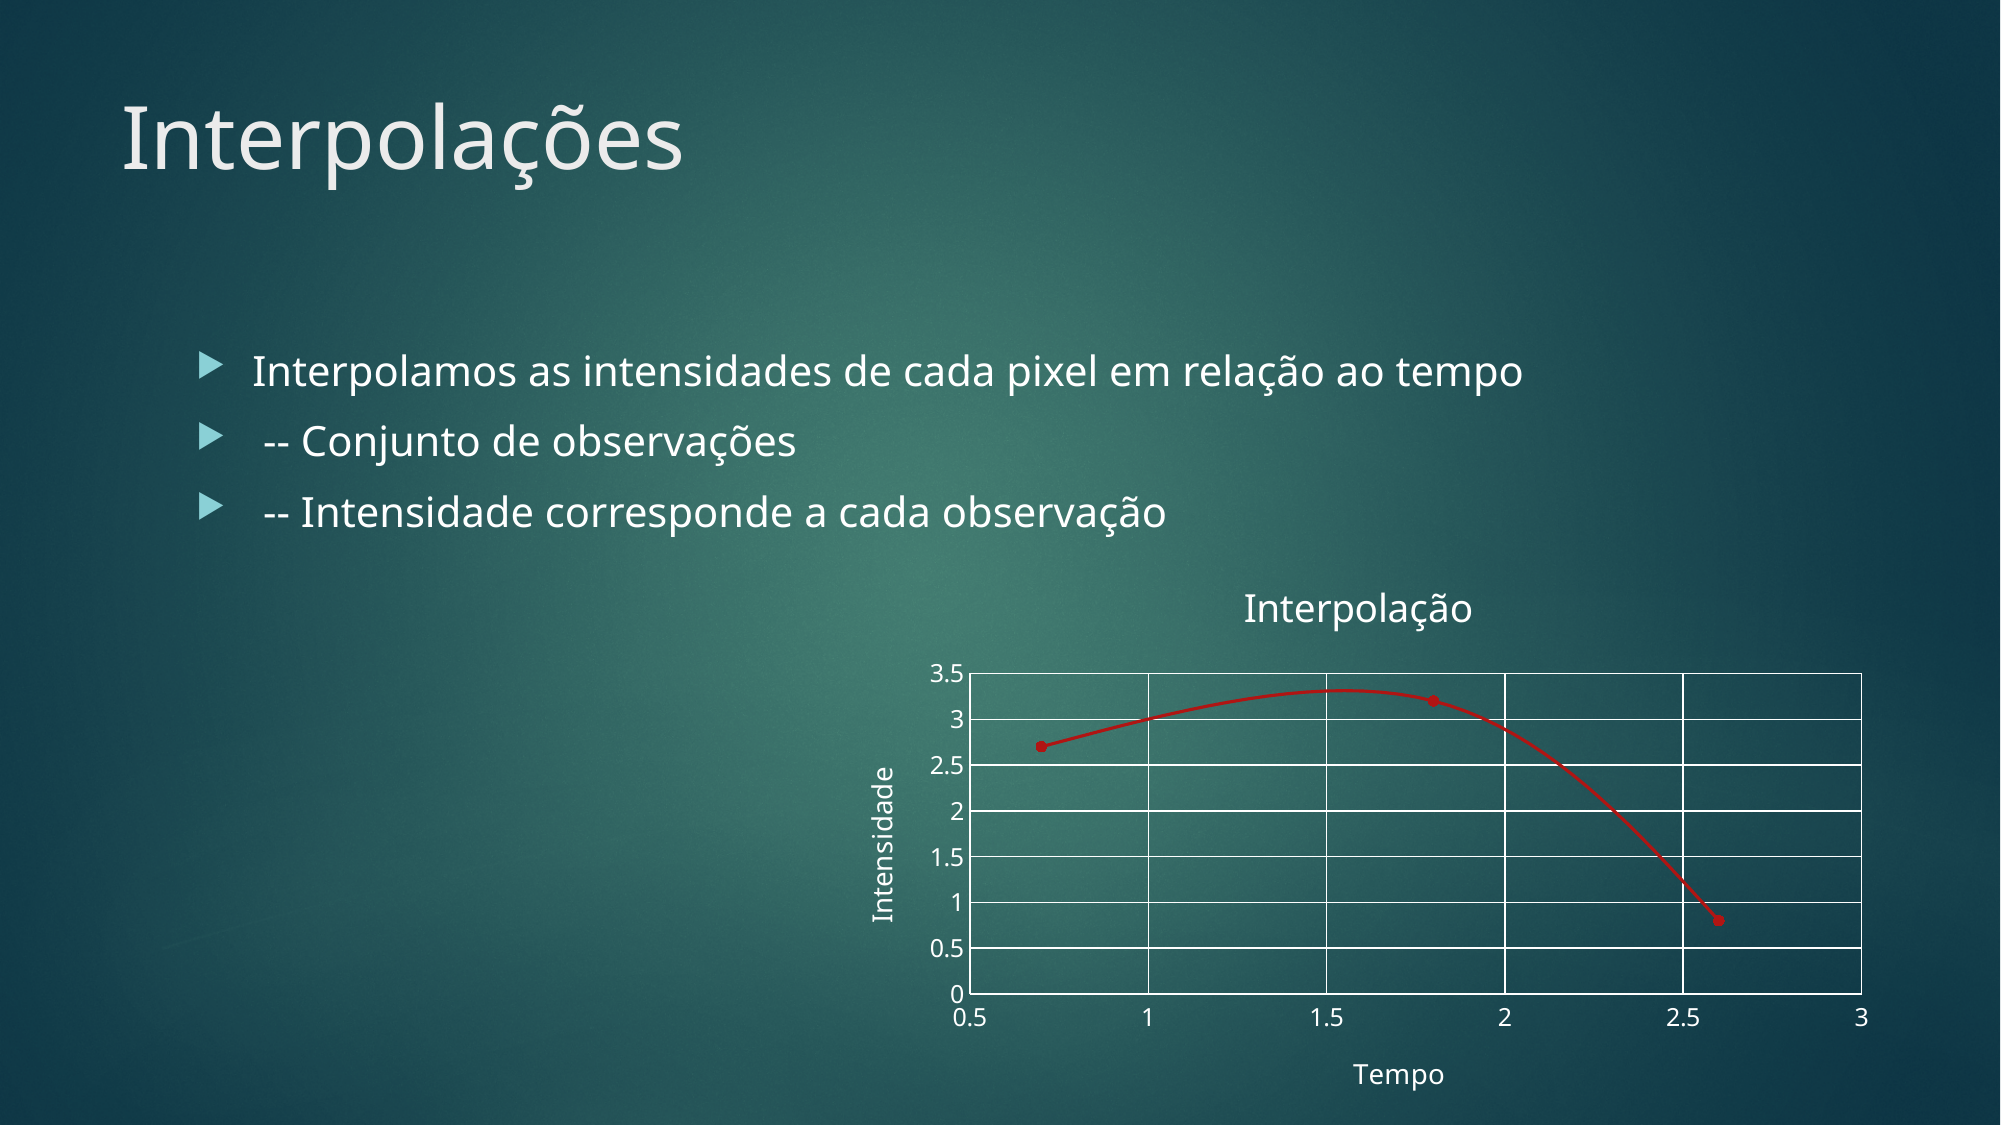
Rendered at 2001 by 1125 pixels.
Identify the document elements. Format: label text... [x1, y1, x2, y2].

title Interpolações [106, 74, 1649, 304]
chart [827, 548, 1891, 1125]
